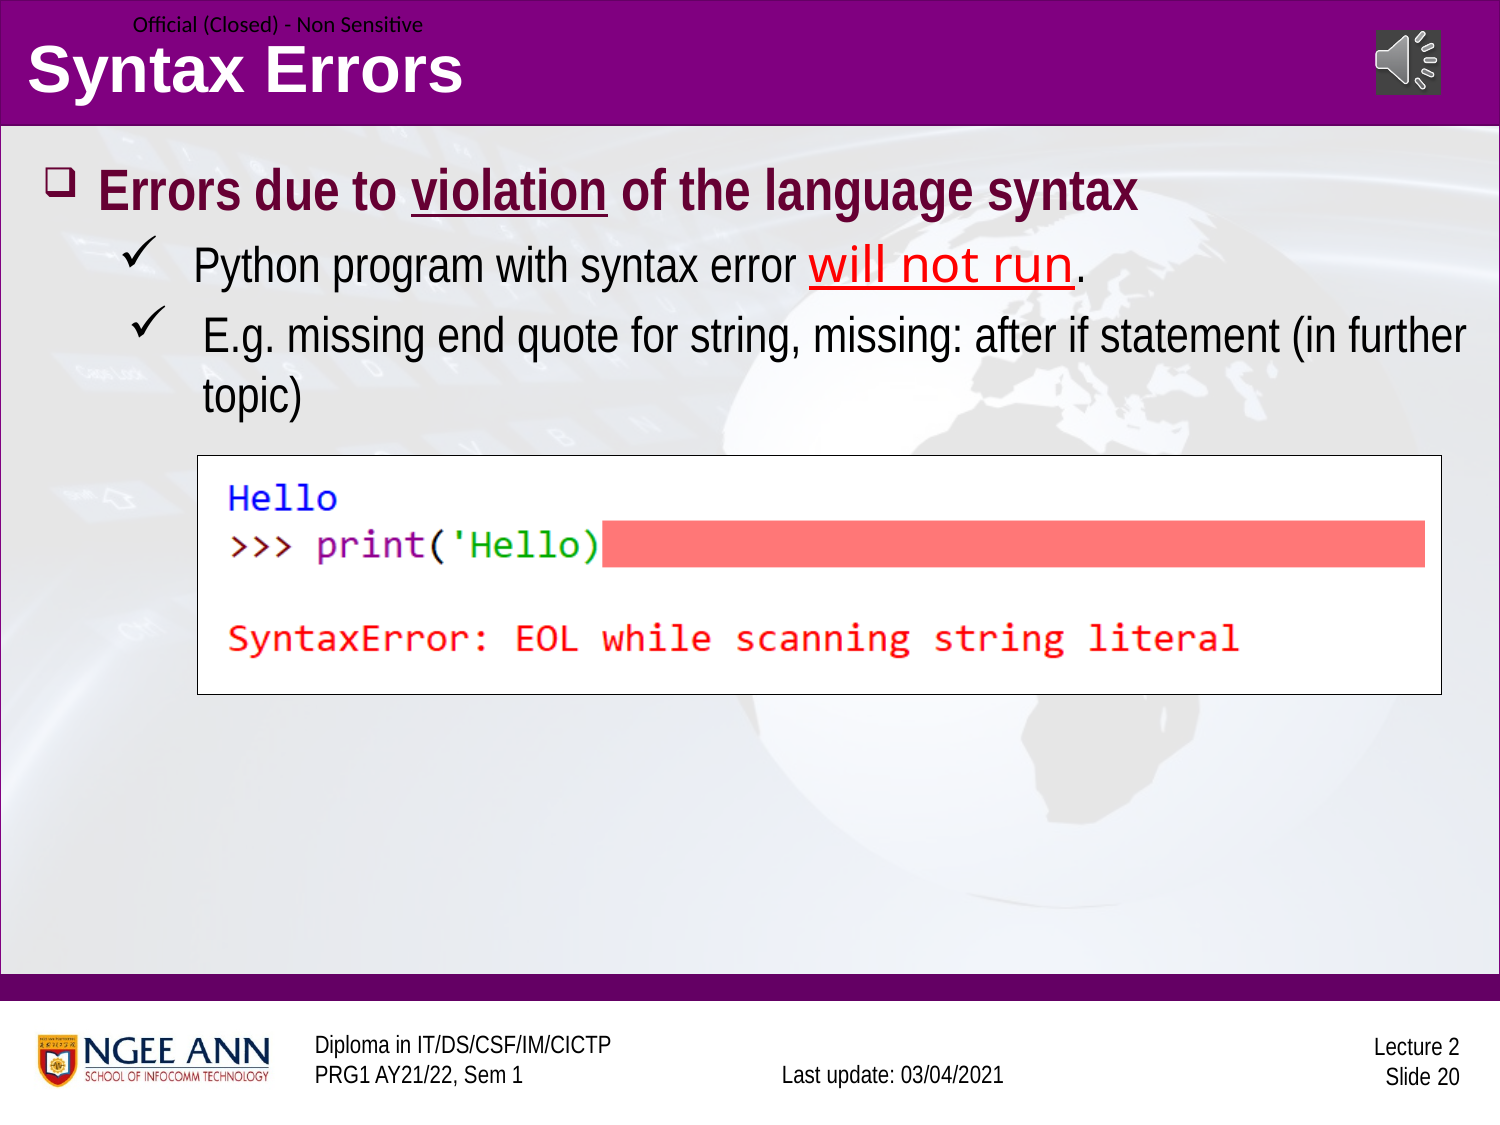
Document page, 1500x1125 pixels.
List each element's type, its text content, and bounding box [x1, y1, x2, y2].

title Syntax Errors [12, 19, 1488, 113]
text_box Errors due to violation of the language syntax Python program with syntax error will not run. E.g. missing end quote for string, missing: after if statement (in further topic) [27, 144, 1500, 963]
text_box [197, 455, 1442, 695]
picture [224, 474, 1426, 672]
picture [12, 1012, 294, 1109]
picture [1374, 28, 1442, 96]
